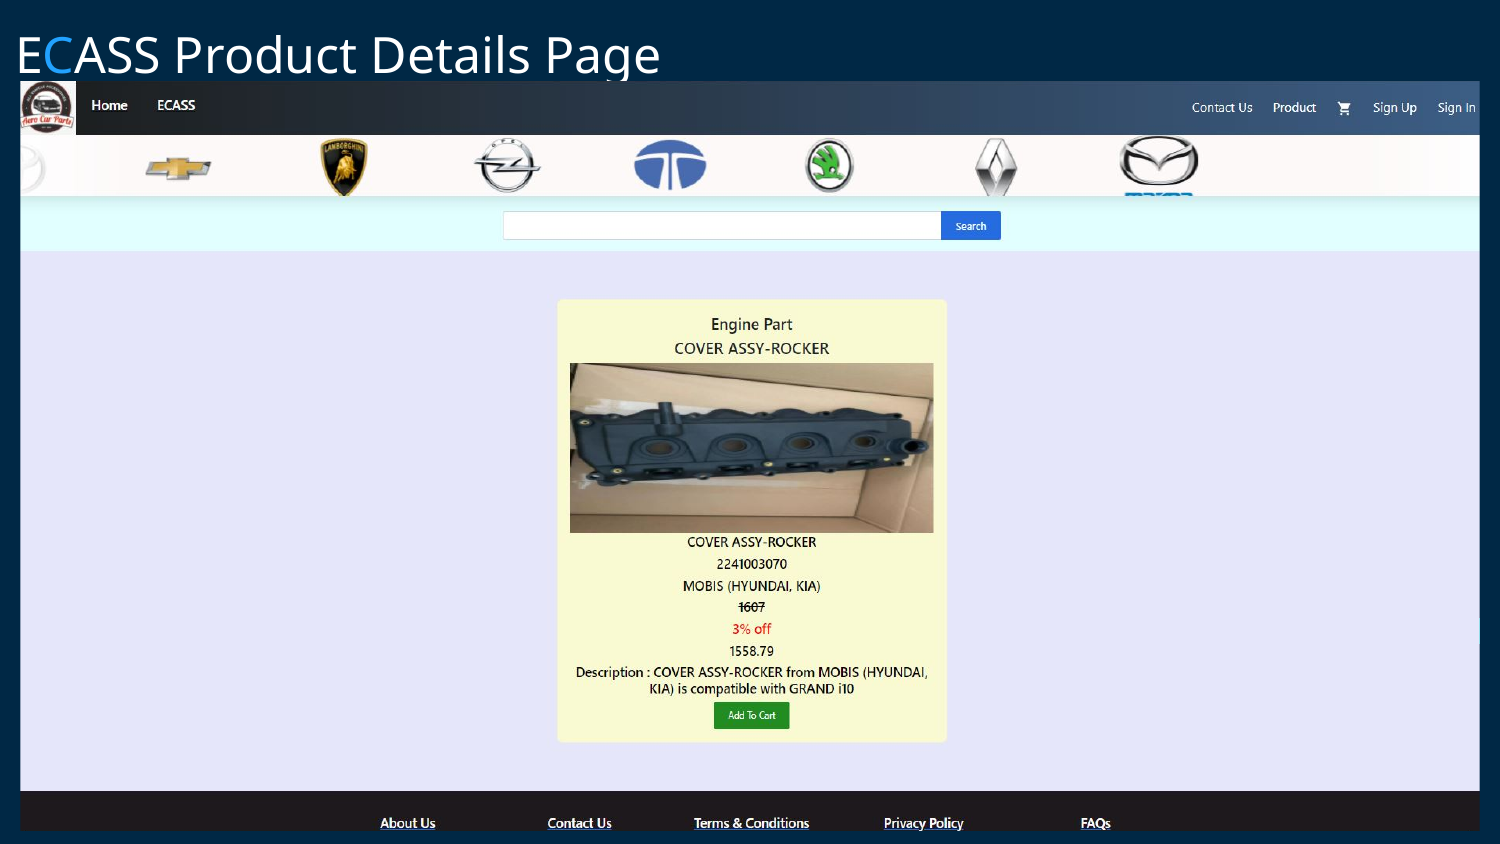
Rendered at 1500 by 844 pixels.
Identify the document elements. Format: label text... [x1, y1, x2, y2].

title ECASS Product Details Page [0, 3, 1170, 99]
picture [20, 81, 1480, 831]
